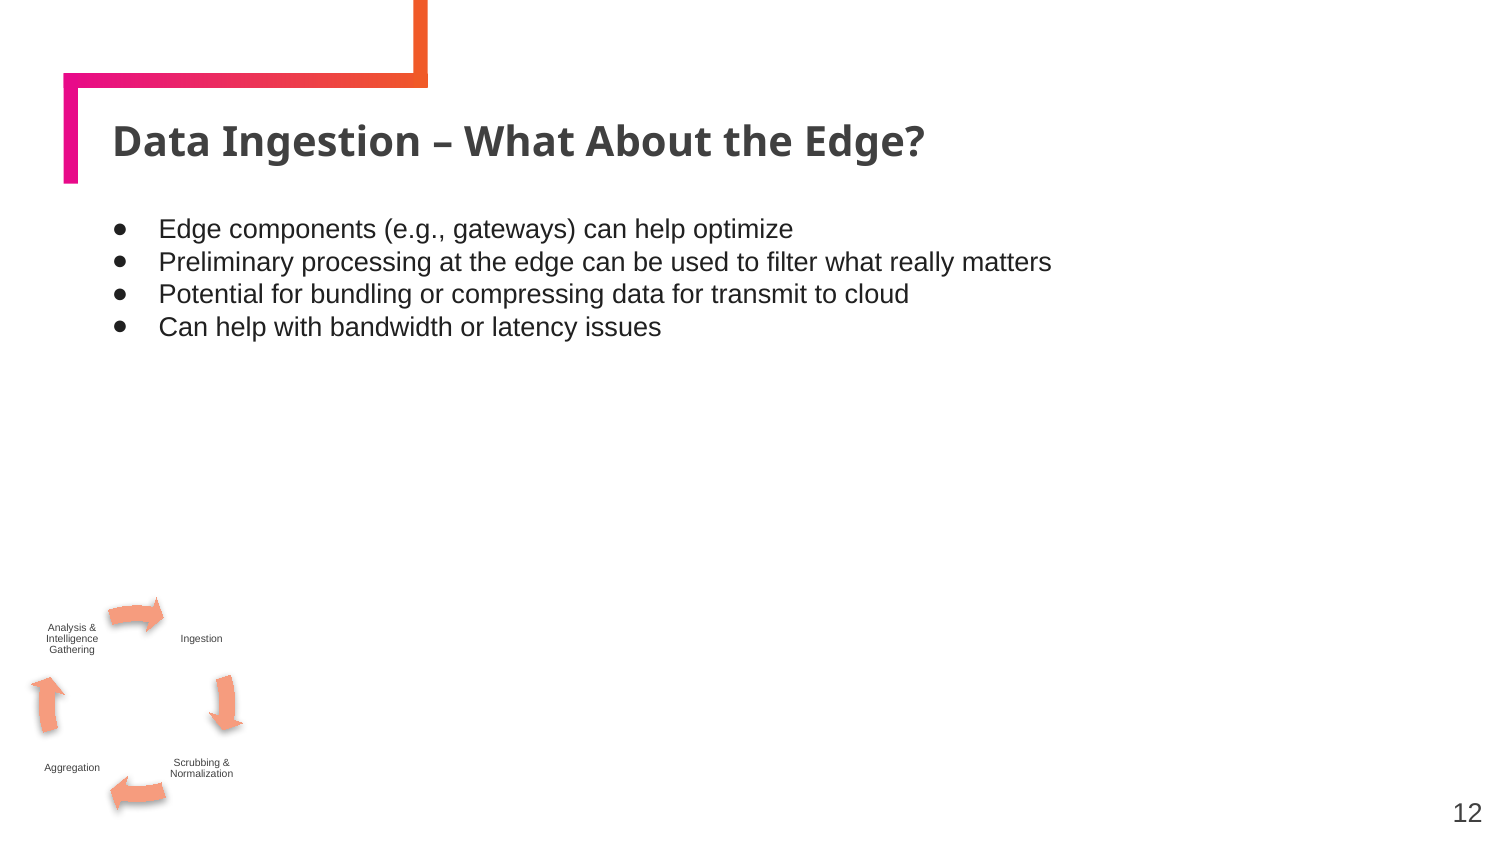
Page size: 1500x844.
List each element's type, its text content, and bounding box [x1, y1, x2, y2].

title Data Ingestion – What About the Edge? [100, 117, 1455, 169]
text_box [5, 595, 268, 812]
subtitle Edge components (e.g., gateways) can help optimize Preliminary processing at the edge can be used to filter what really matters Potential for bundling or compressing data for transmit to cloud Can help with bandwidth or latency issues [100, 206, 1352, 727]
slide_number 12 [1403, 779, 1494, 844]
